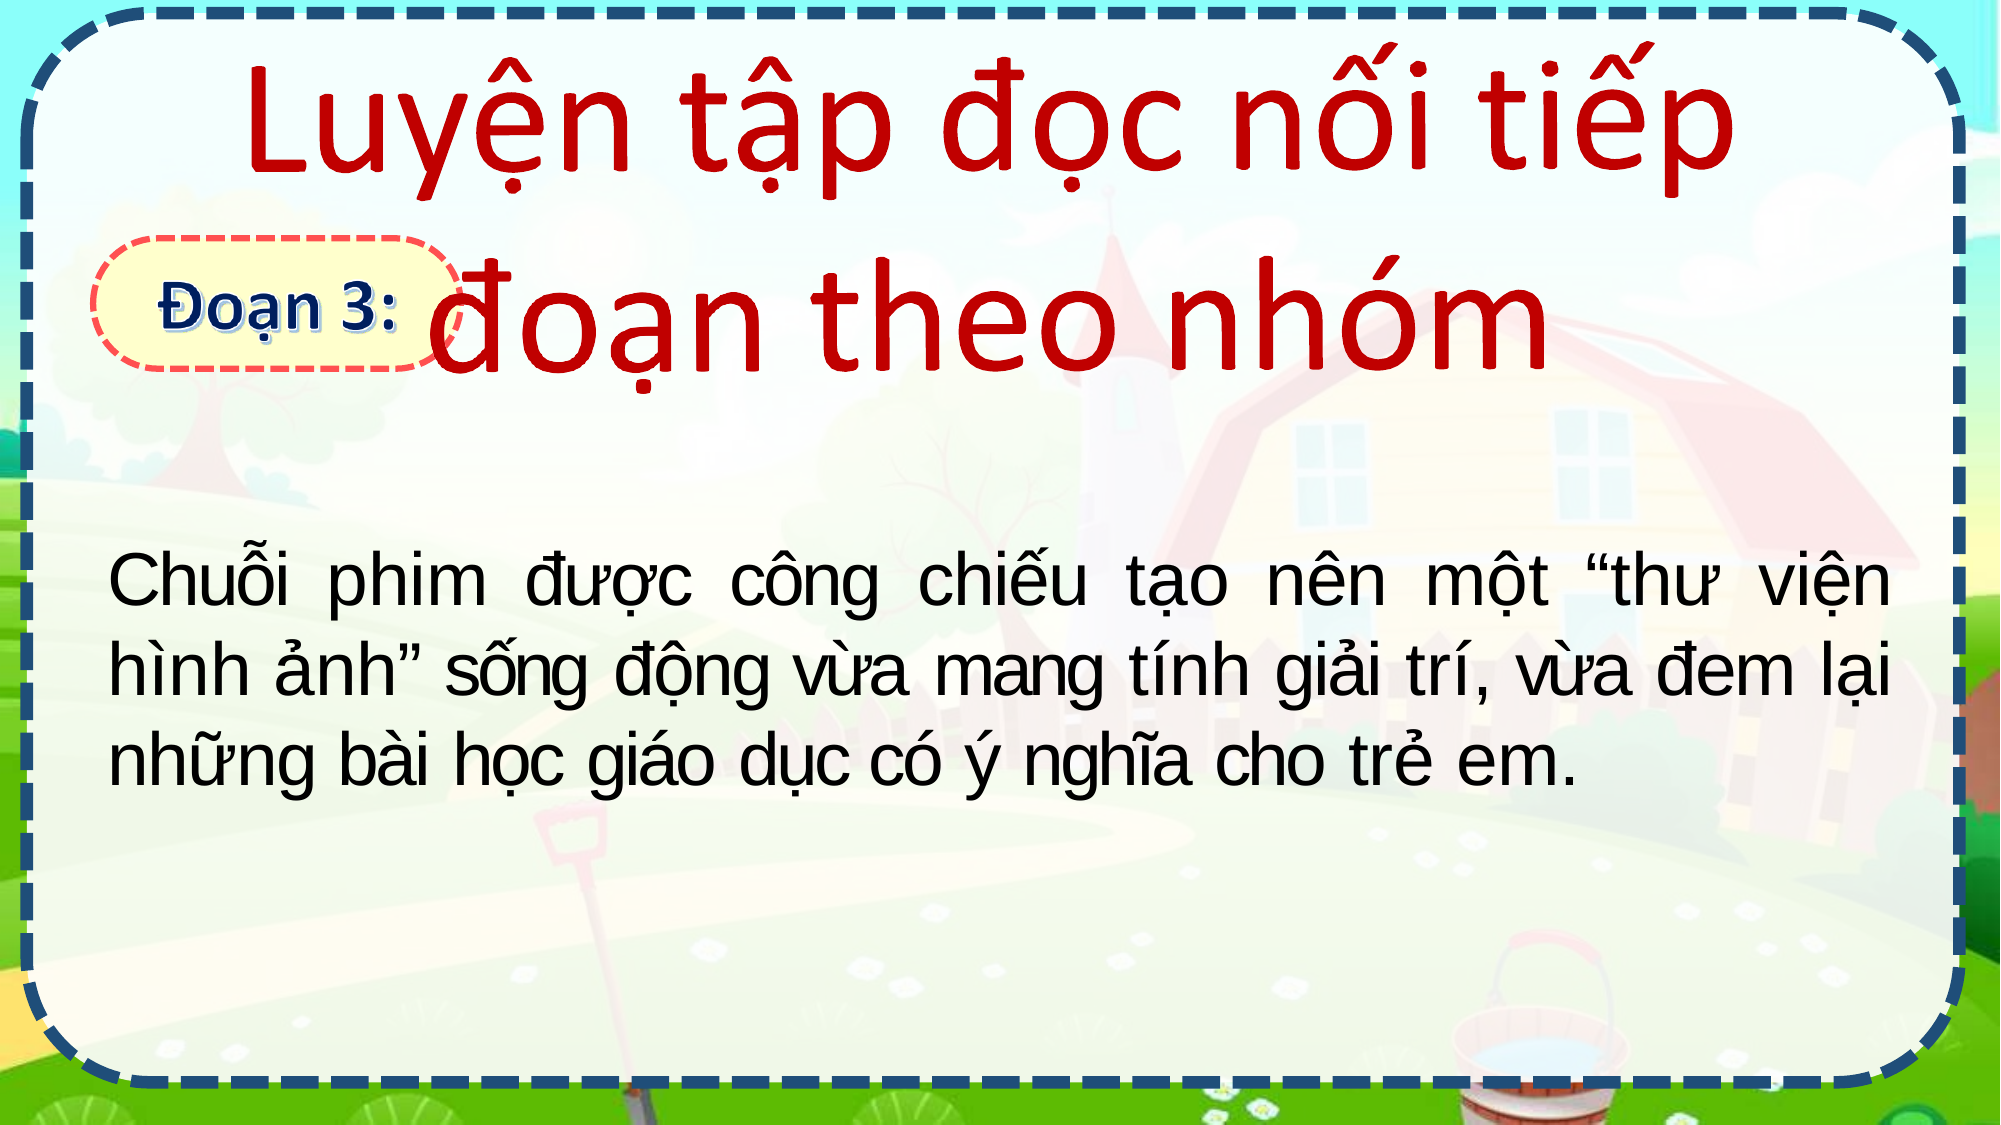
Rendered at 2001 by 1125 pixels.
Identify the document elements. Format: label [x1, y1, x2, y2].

picture [0, 0, 2000, 1125]
text_box [20, 6, 1967, 1089]
